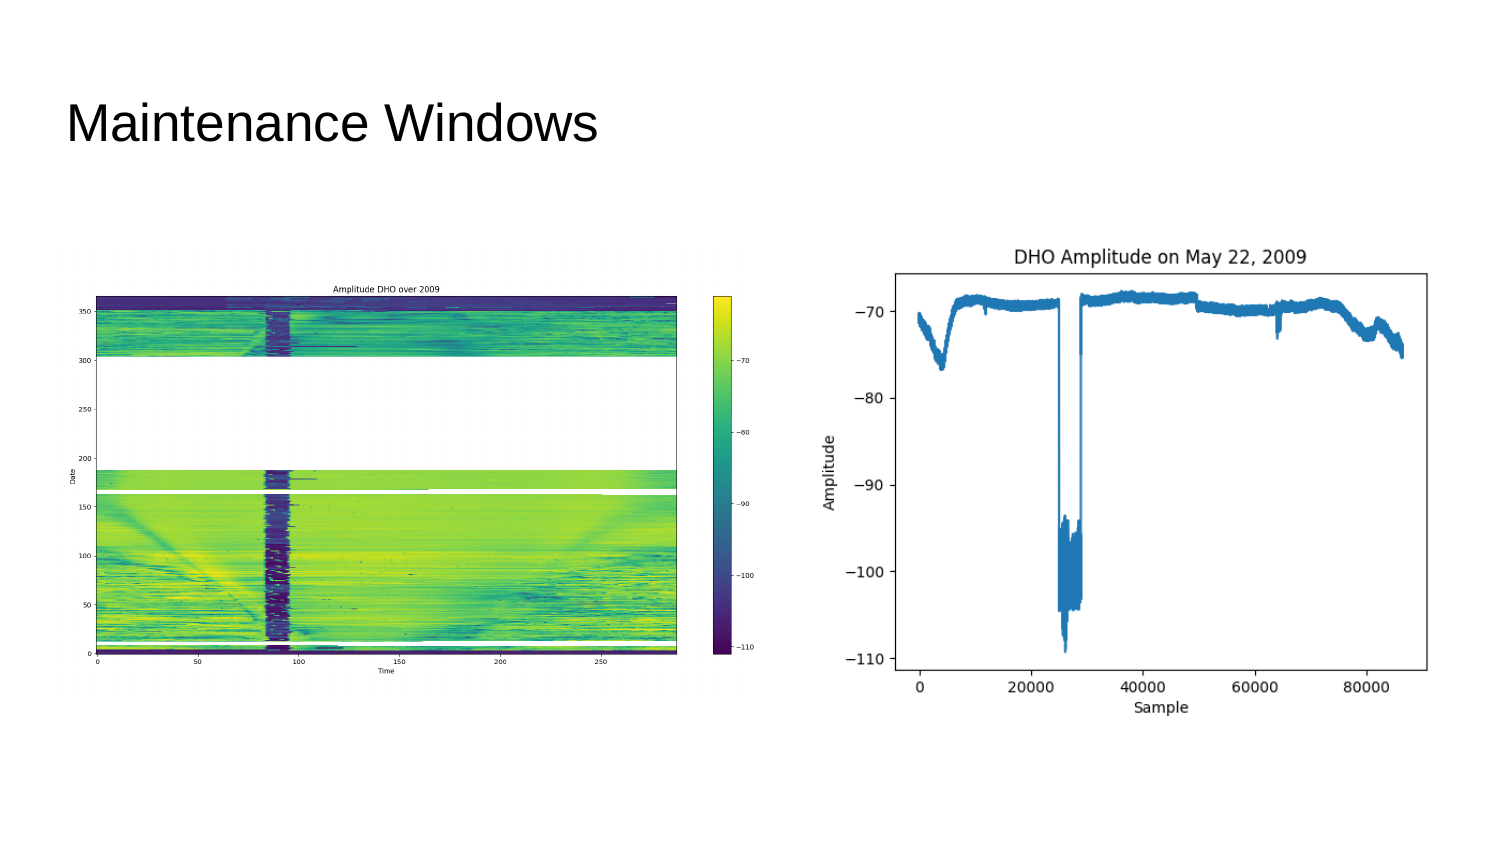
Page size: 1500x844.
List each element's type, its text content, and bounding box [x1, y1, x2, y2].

title Maintenance Windows [51, 72, 1449, 167]
picture [820, 240, 1450, 716]
picture [50, 240, 758, 716]
